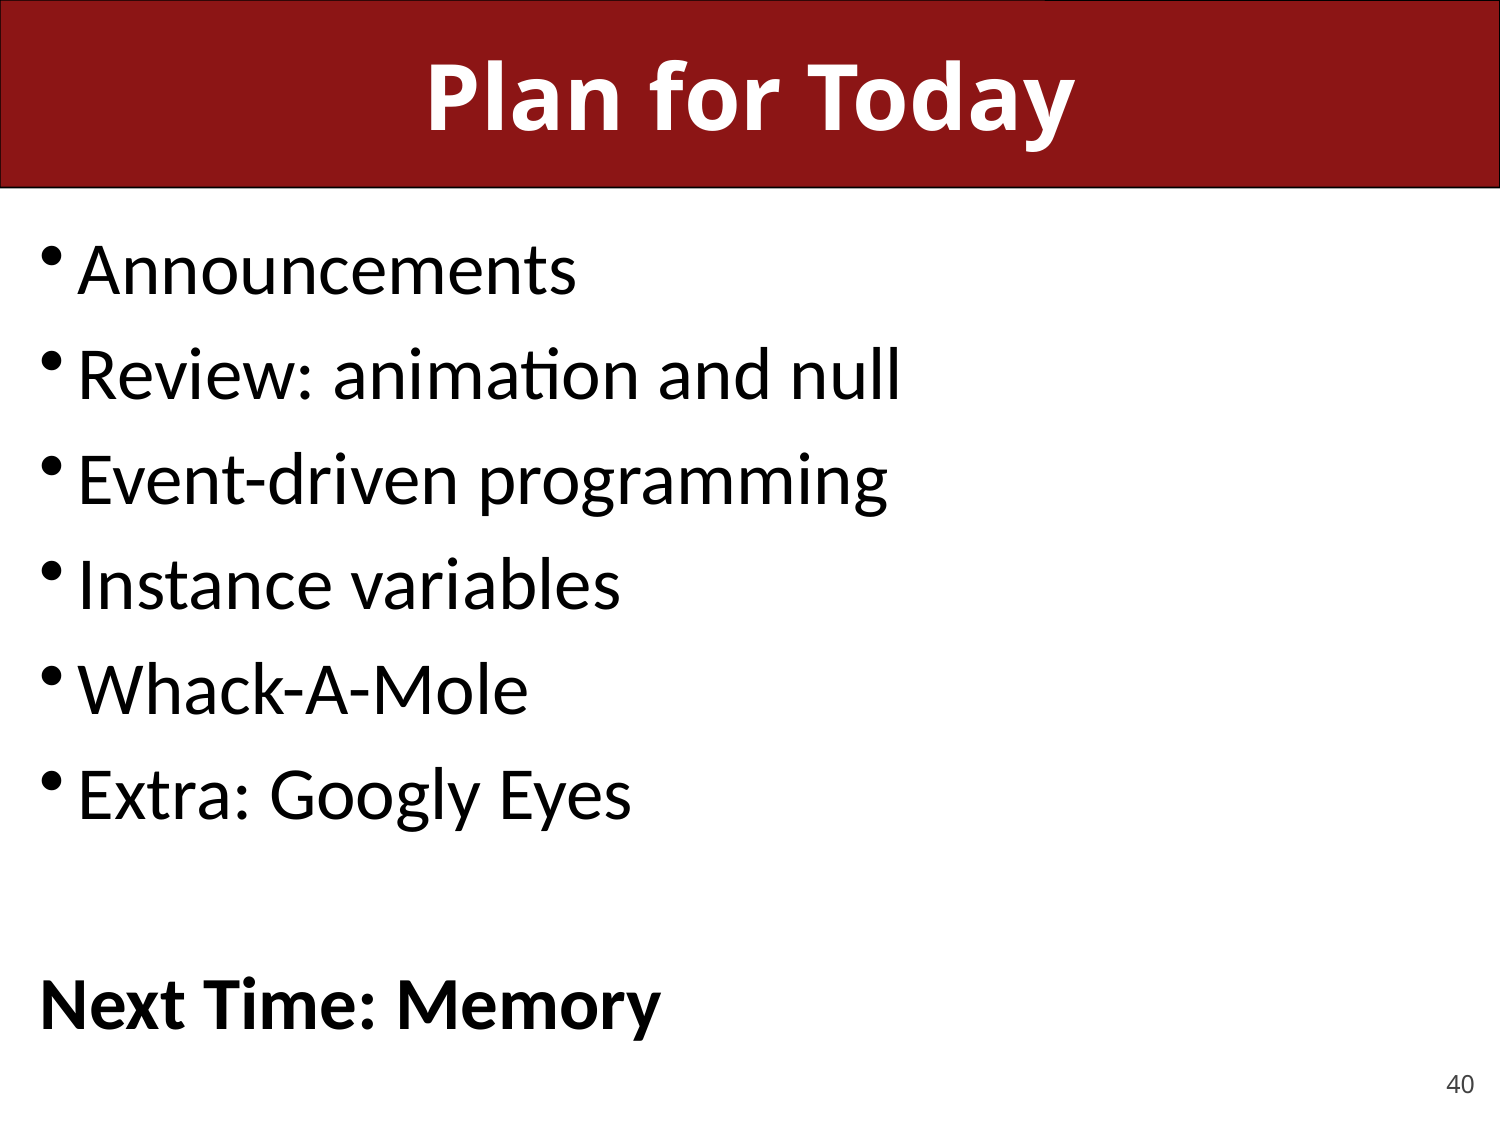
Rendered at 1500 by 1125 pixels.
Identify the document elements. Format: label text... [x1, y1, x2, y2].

title Plan for Today [75, 0, 1425, 188]
list Announcements Review: animation and null Event-driven programming Instance variables Whack-A-Mole Extra: Googly Eyes Next Time: Memory [24, 212, 1475, 1063]
